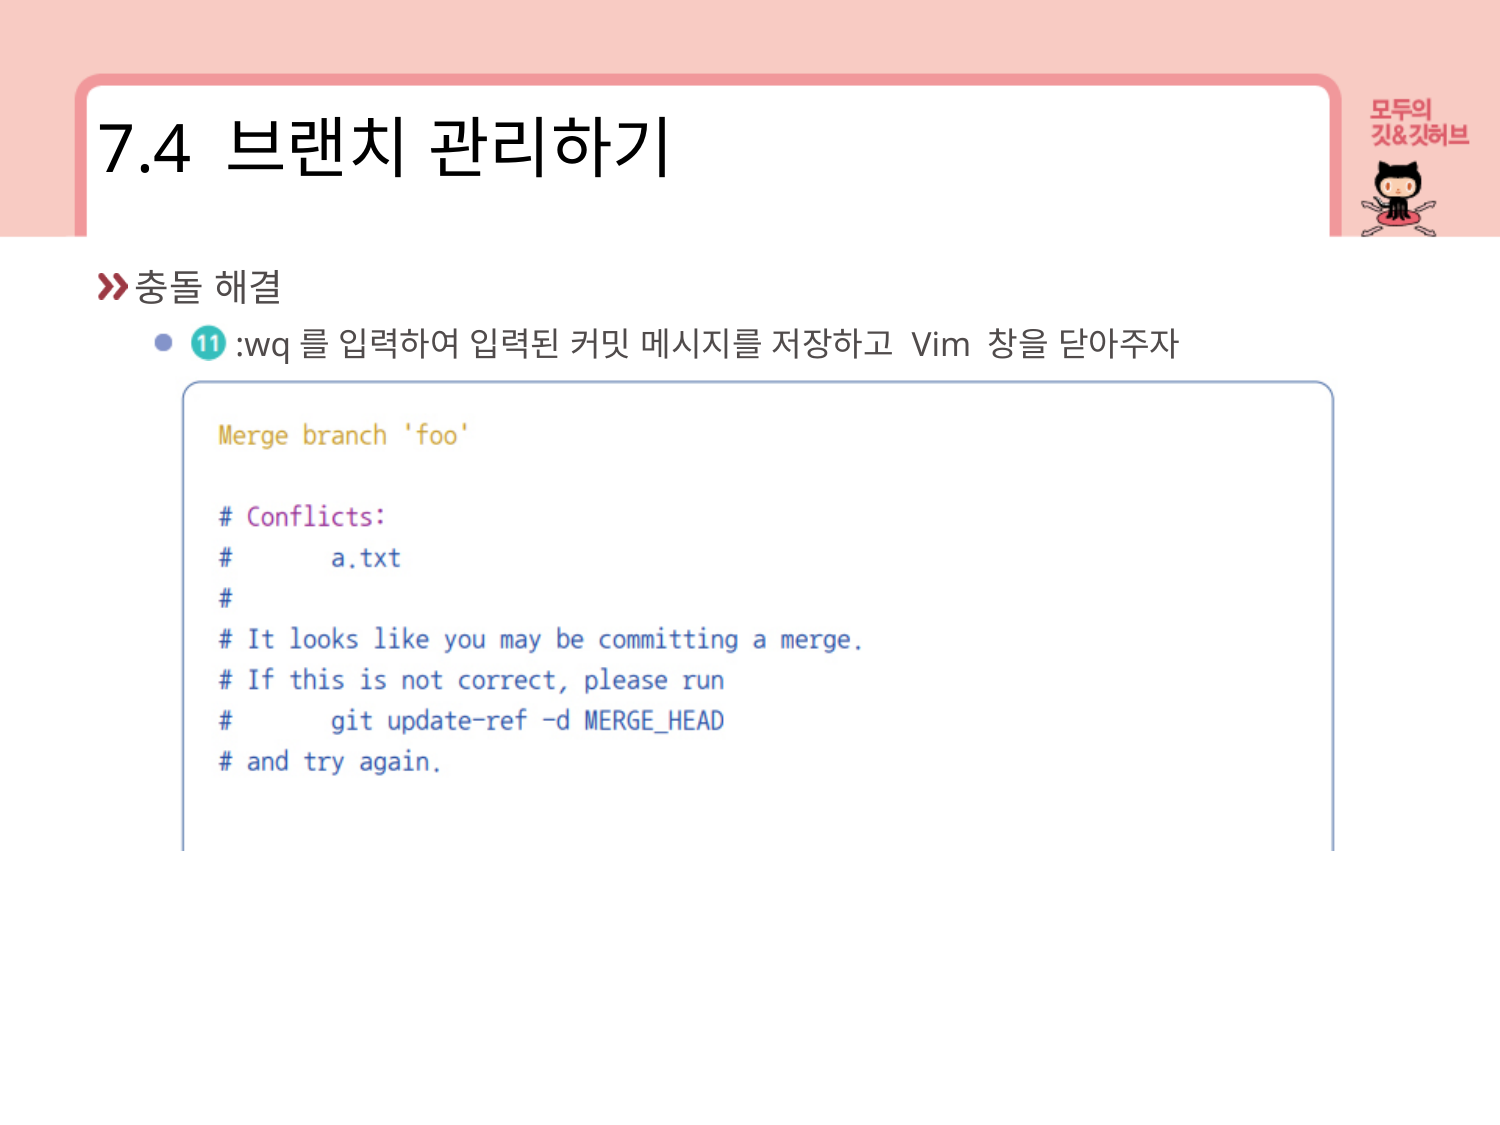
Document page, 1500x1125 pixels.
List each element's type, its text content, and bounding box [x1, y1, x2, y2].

text_box 7.4 브랜치 관리하기 [82, 61, 1413, 193]
picture [0, 0, 1500, 1125]
text_box 충돌 해결 :wq를 입력하여 입력된 커밋 메시지를 저장하고 Vim 창을 닫아주자 [82, 252, 1413, 1067]
